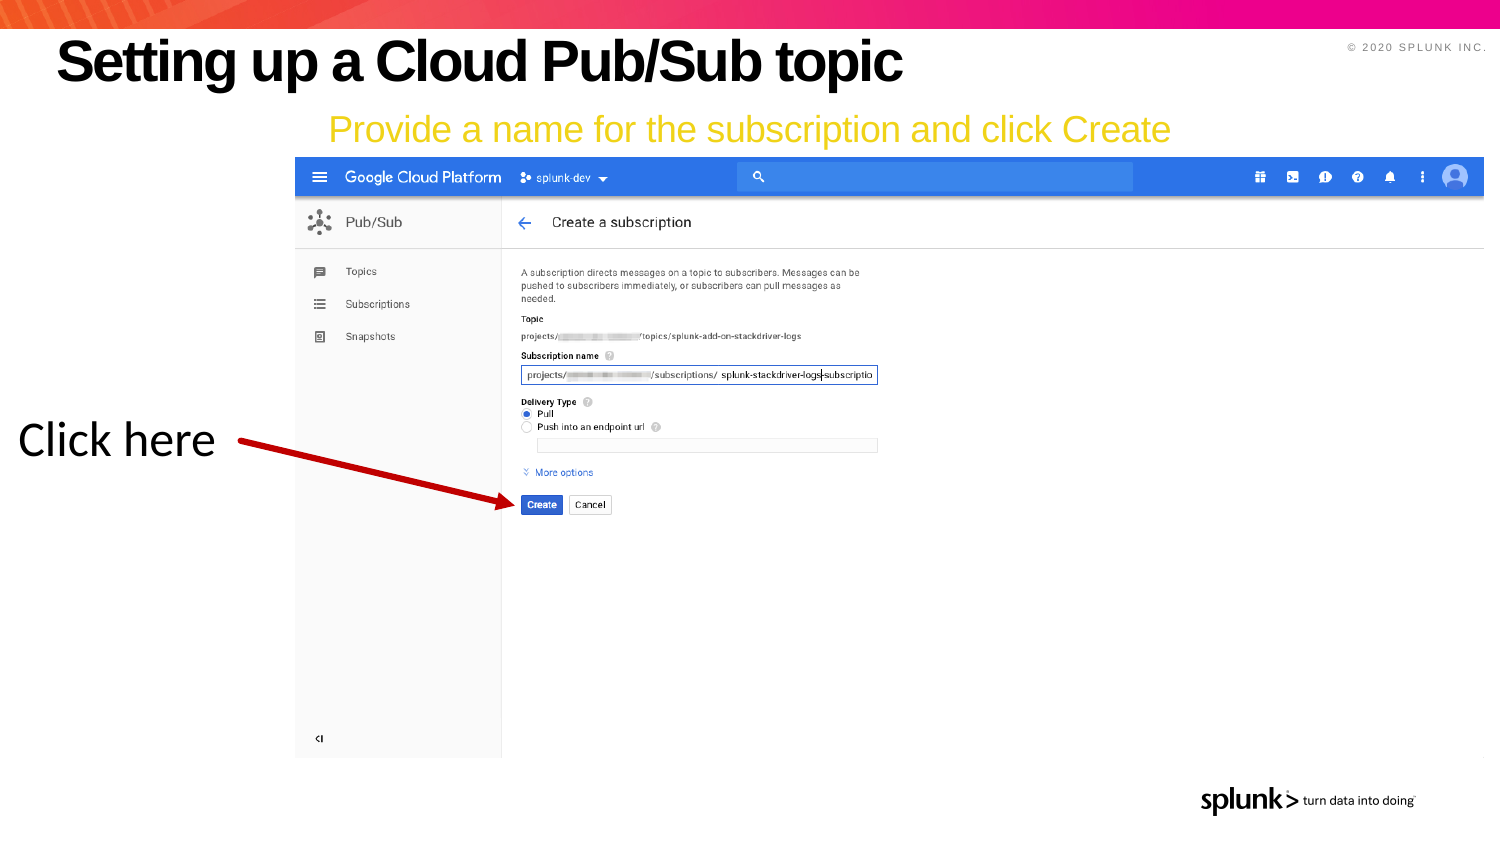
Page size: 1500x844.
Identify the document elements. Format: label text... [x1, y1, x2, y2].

text_box Click here [18, 406, 284, 467]
picture [1201, 787, 1416, 816]
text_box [240, 440, 515, 506]
picture [0, 0, 1500, 29]
picture [295, 157, 1484, 758]
subtitle Provide a name for the subscription and click Create [56, 108, 1444, 142]
title Setting up a Cloud Pub/Sub topic [56, 38, 1444, 93]
